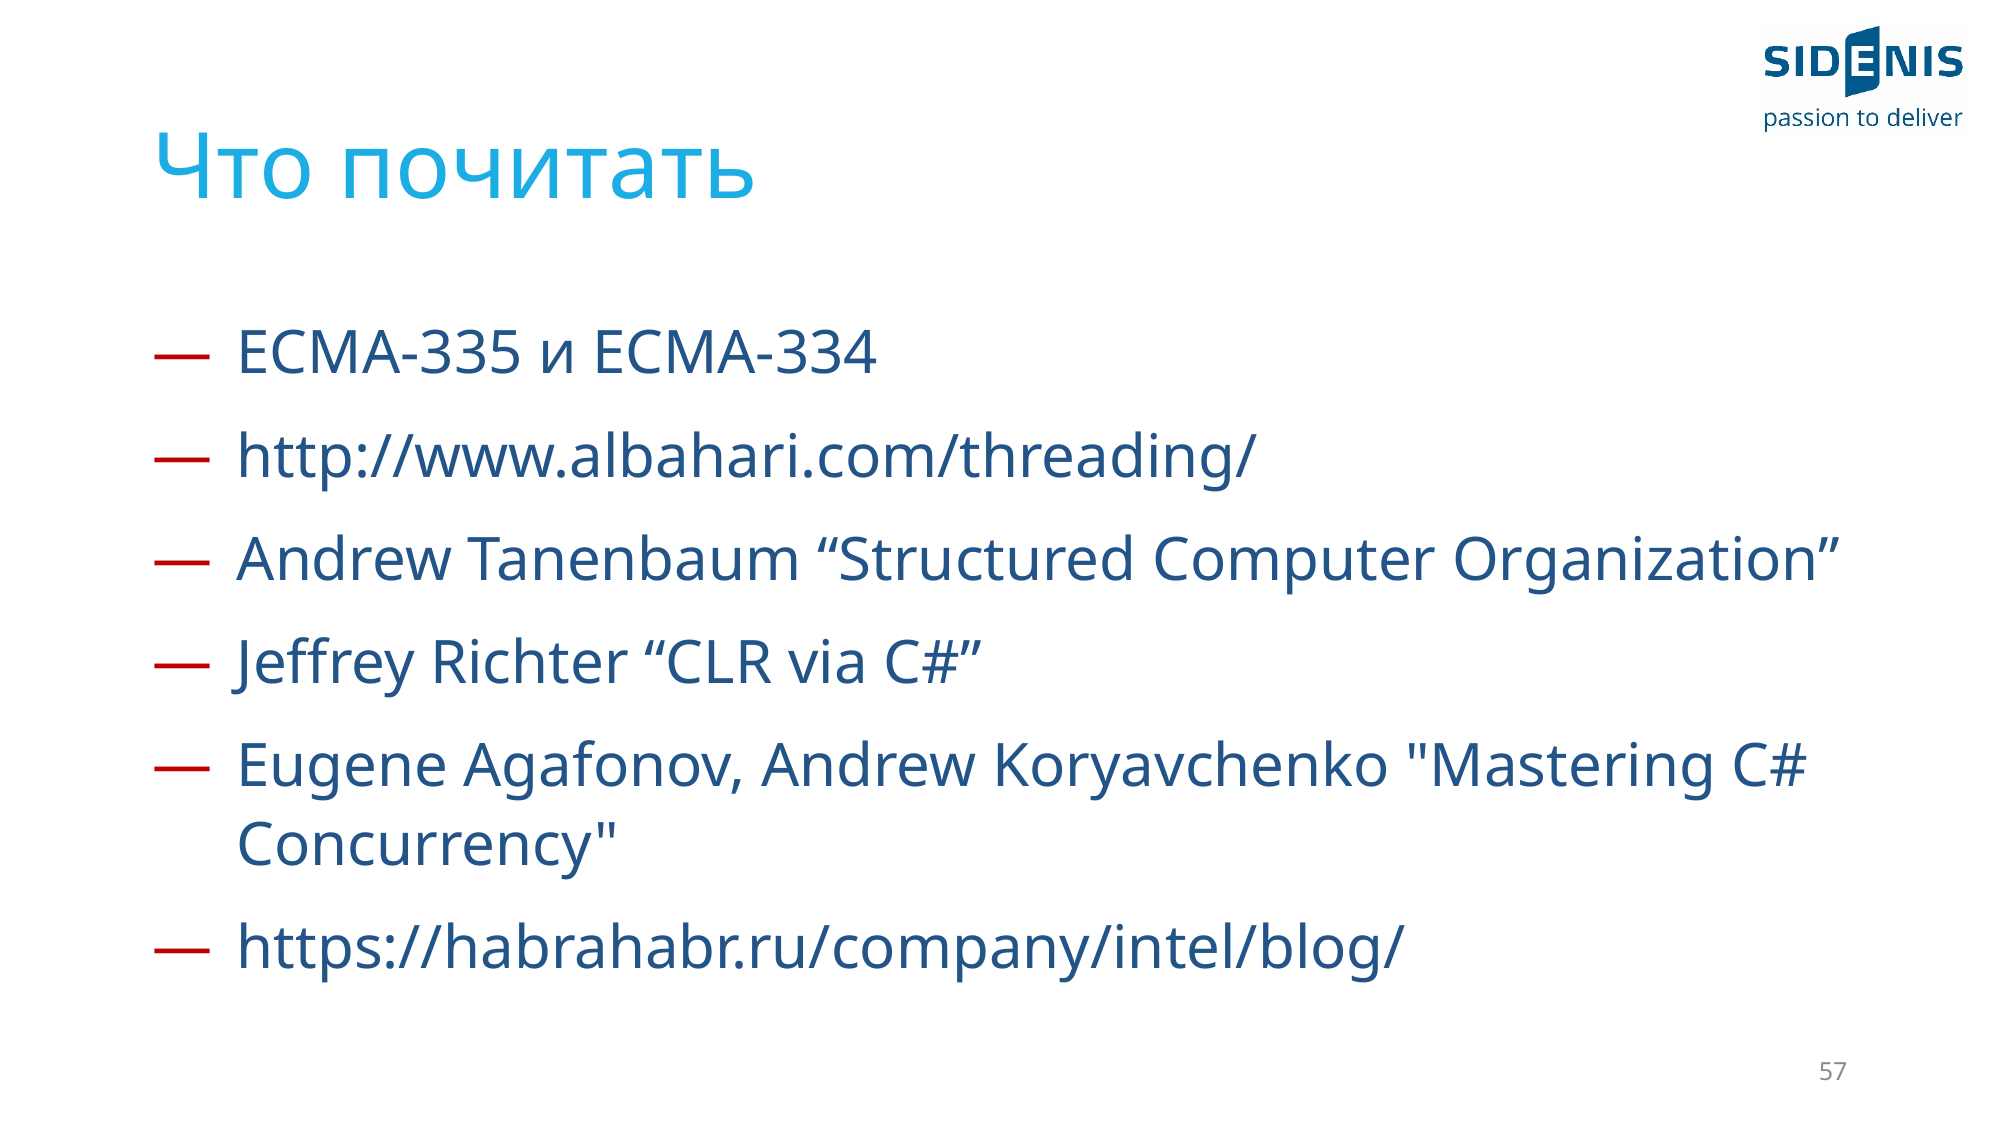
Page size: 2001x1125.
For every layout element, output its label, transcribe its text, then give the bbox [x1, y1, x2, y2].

picture [1757, 20, 1968, 139]
slide_number 57 [1412, 1042, 1863, 1103]
list ECMA-335 и ECMA-334 http://www.albahari.com/threading/ Andrew Tanenbaum “Structured Computer Organization” Jeffrey Richter “CLR via C#” Eugene Agafonov, Andrew Koryavchenko "Mastering C# Concurrency" https://habrahabr.ru/company/intel/blog/ [137, 299, 1863, 1014]
title Что почитать [137, 59, 1863, 278]
